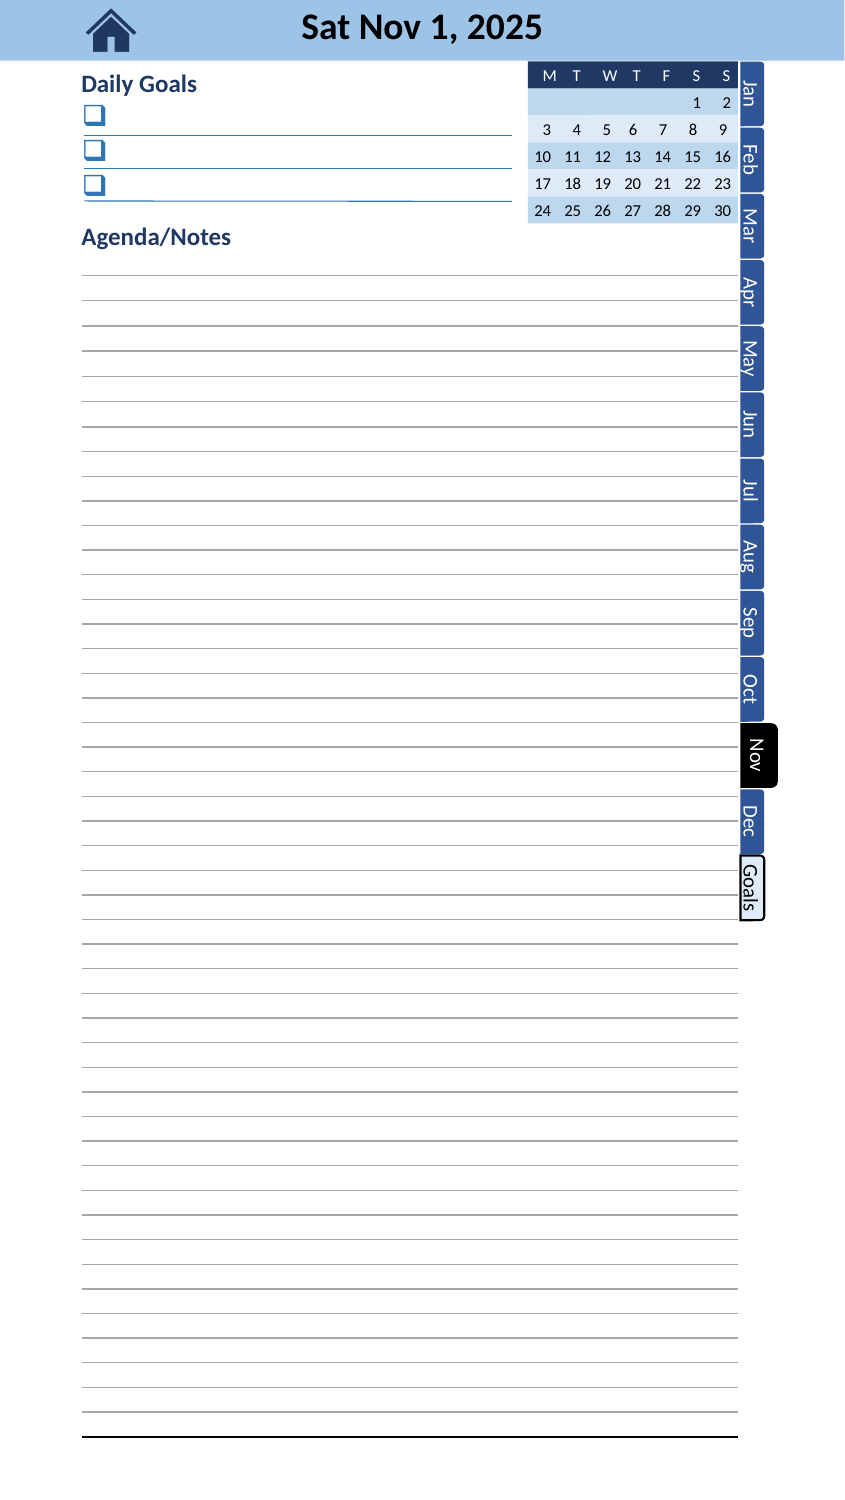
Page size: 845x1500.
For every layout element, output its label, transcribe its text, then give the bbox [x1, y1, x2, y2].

picture [82, 1, 140, 59]
list Sat Nov 1, 2025 [190, 0, 655, 61]
